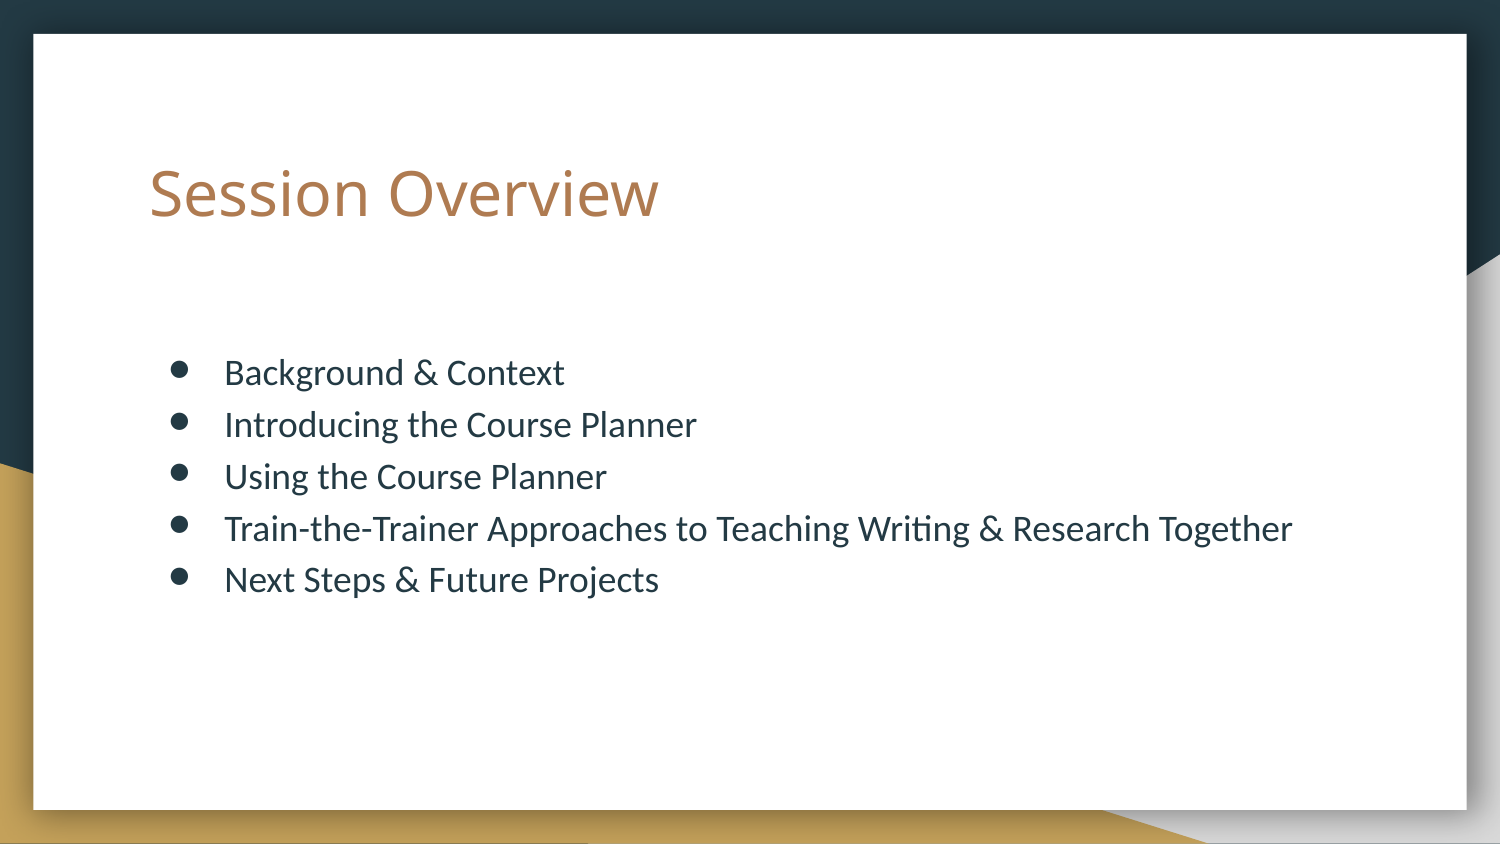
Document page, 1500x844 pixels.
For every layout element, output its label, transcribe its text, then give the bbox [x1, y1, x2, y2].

title Session Overview [134, 138, 1366, 296]
list Background & Context Introducing the Course Planner Using the Course Planner Train-the-Trainer Approaches to Teaching Writing & Research Together Next Steps & Future Projects [134, 326, 1366, 729]
